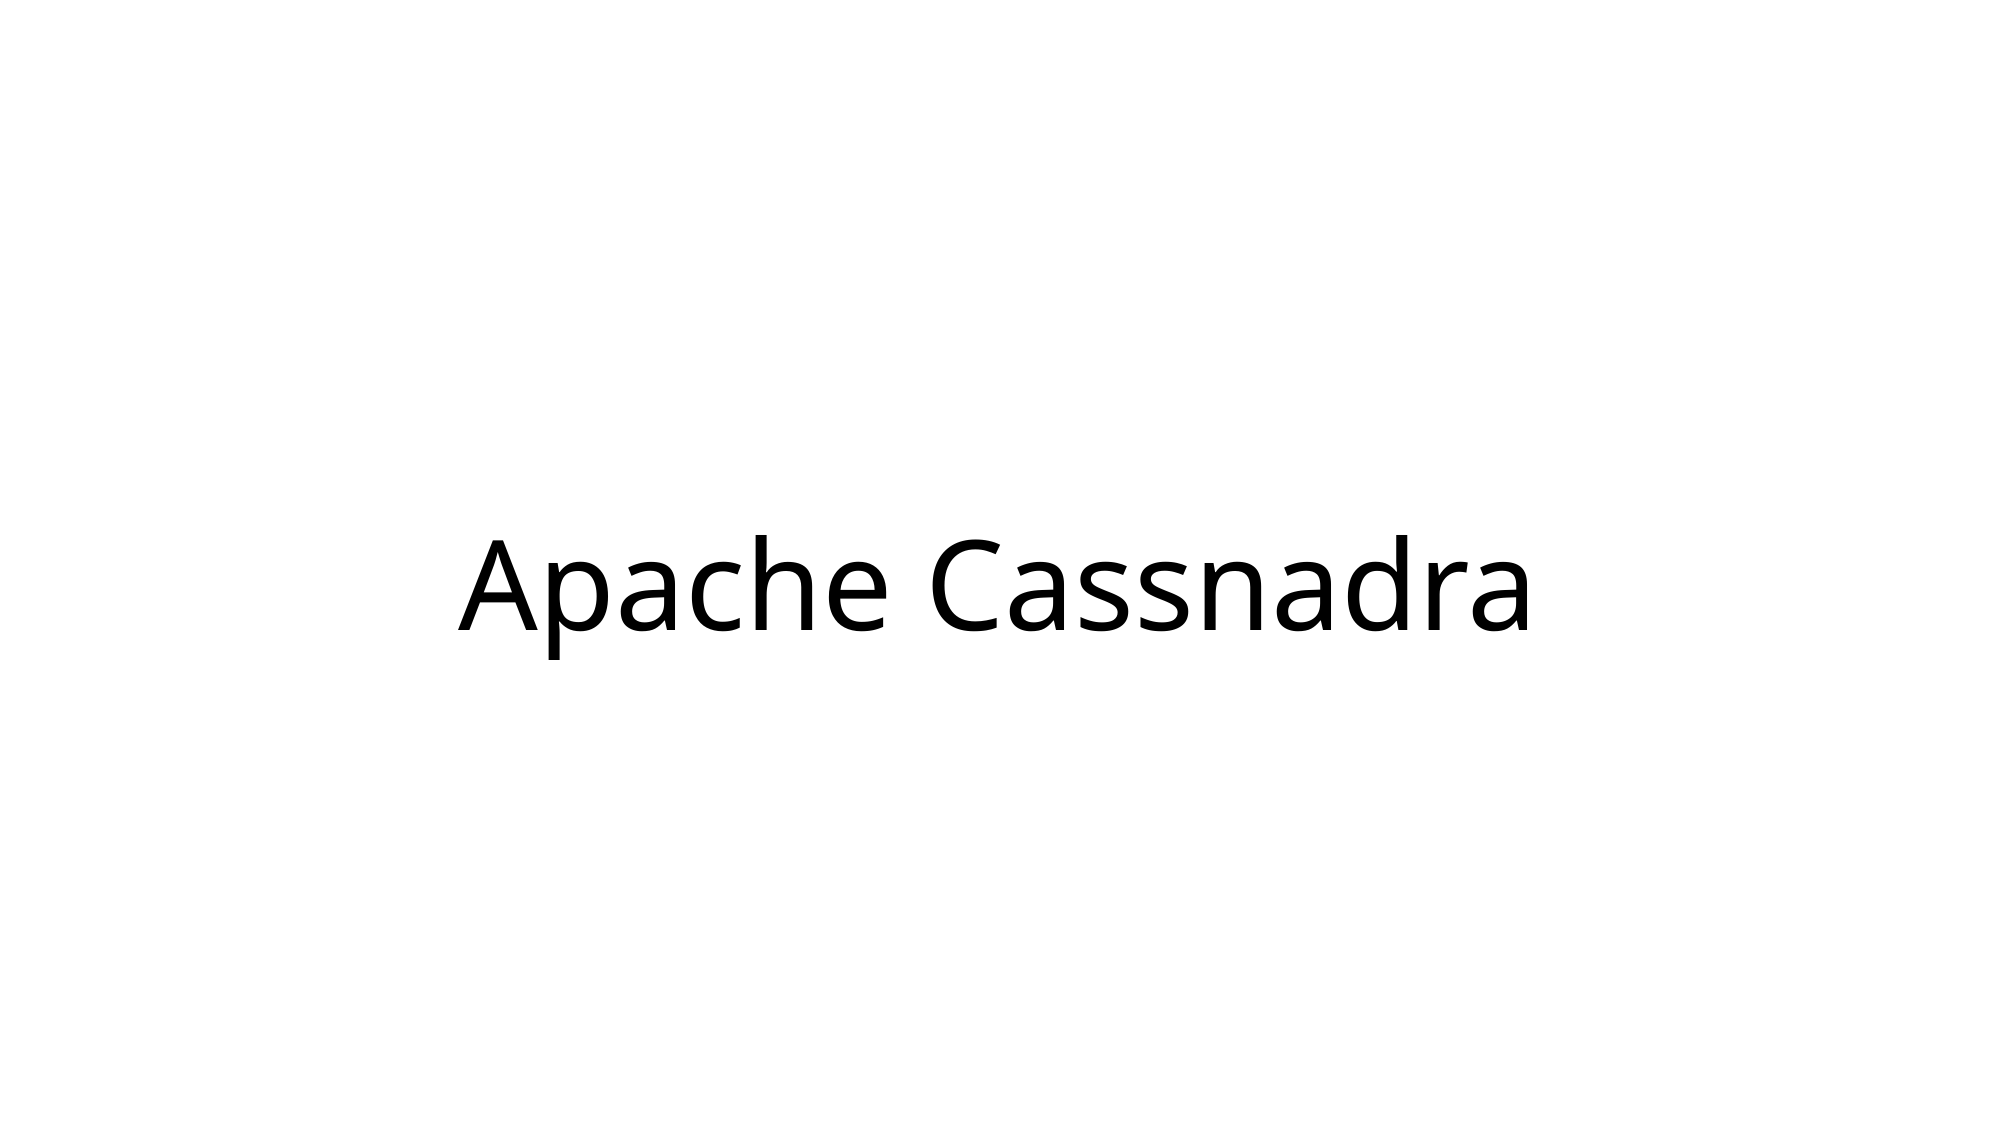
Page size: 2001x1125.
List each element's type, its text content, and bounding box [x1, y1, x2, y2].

title Apache Cassnadra [248, 272, 1749, 665]
